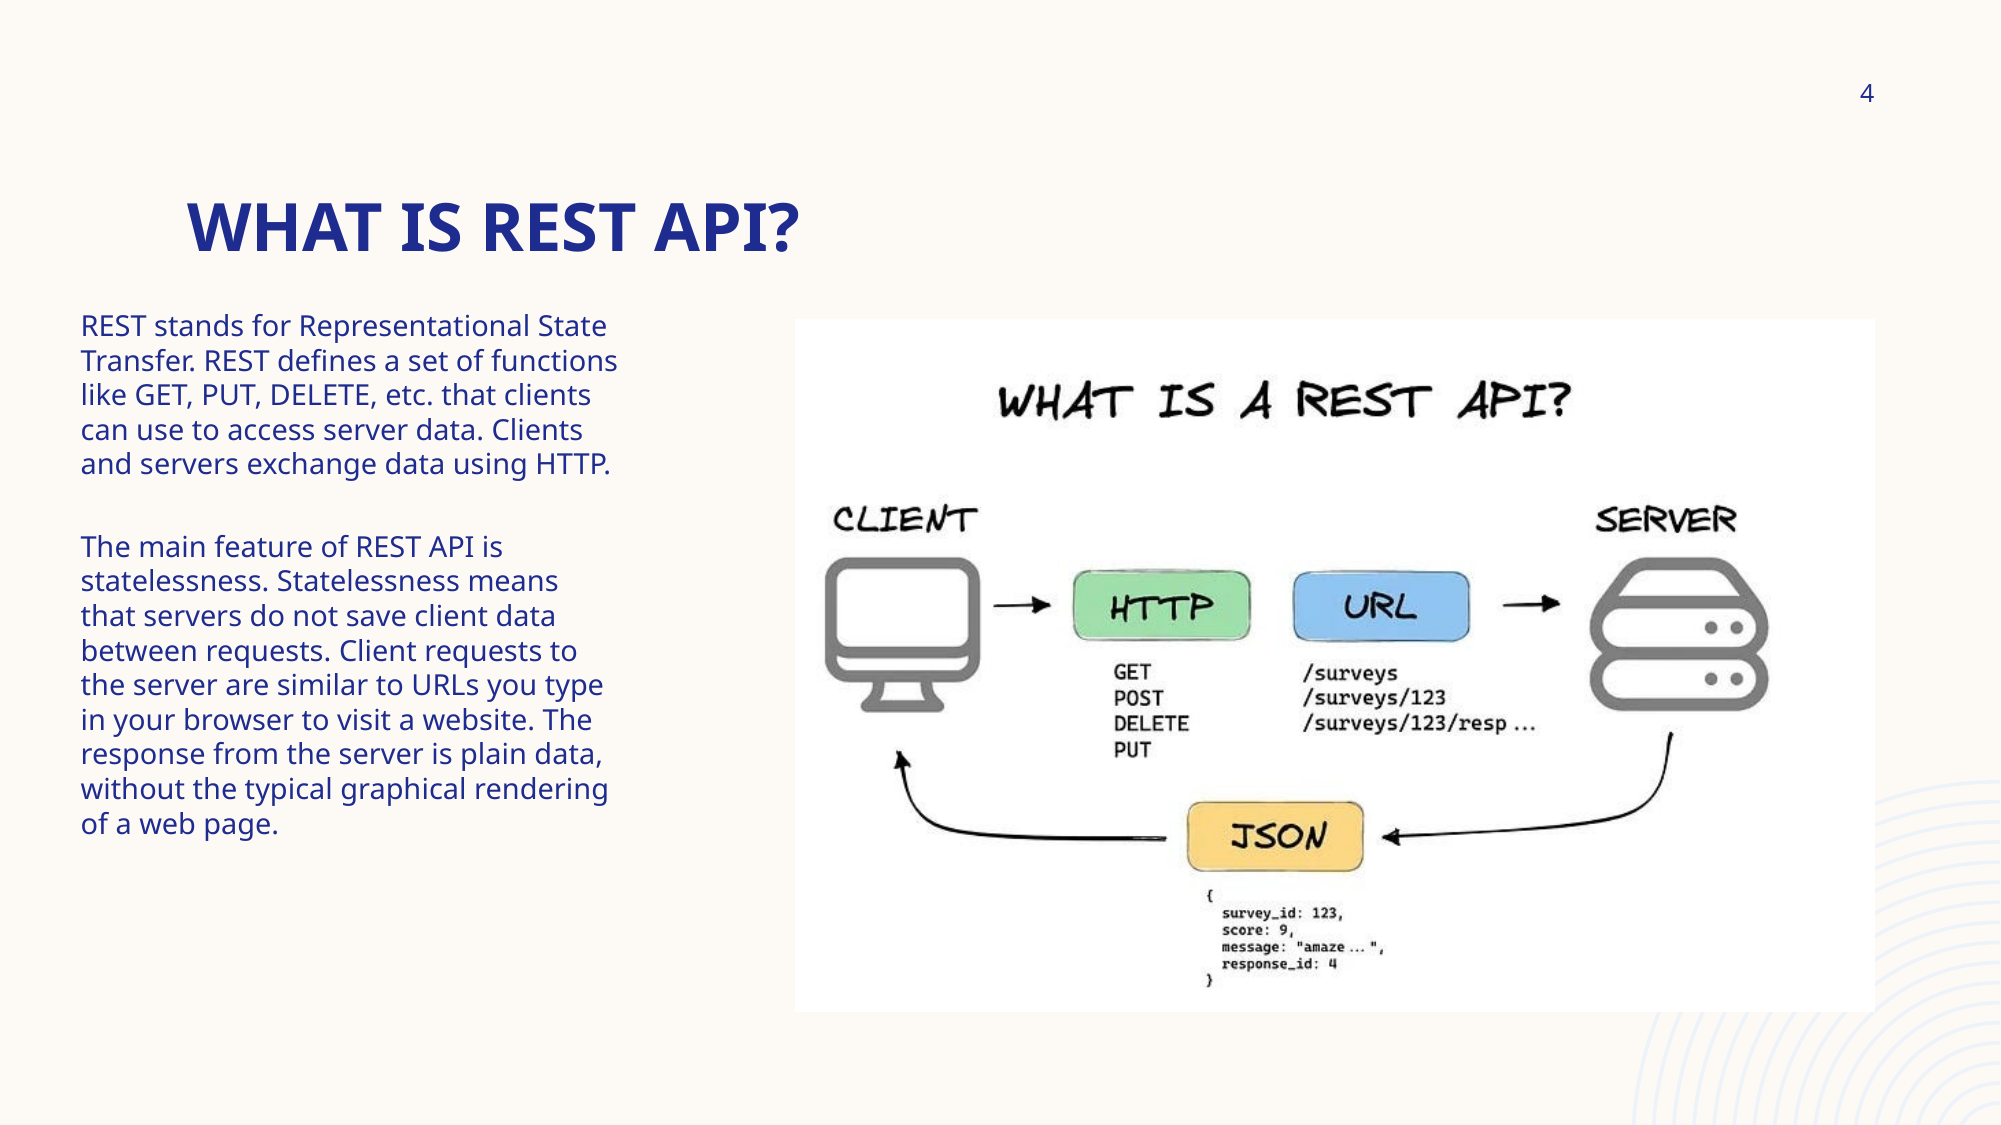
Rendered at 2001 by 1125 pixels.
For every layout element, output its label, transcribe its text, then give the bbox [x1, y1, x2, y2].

slide_number 4 [1712, 75, 1875, 116]
list REST stands for Representational State Transfer. REST defines a set of functions like GET, PUT, DELETE, etc. that clients can use to access server data. Clients and servers exchange data using HTTP. The main feature of REST API is statelessness. Statelessness means that servers do not save client data between requests. Client requests to the server are similar to URLs you type in your browser to visit a website. The response from the server is plain data, without the typical graphical rendering of a web page. [65, 300, 638, 886]
title What is Rest API? [65, 22, 923, 273]
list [795, 319, 1875, 1012]
